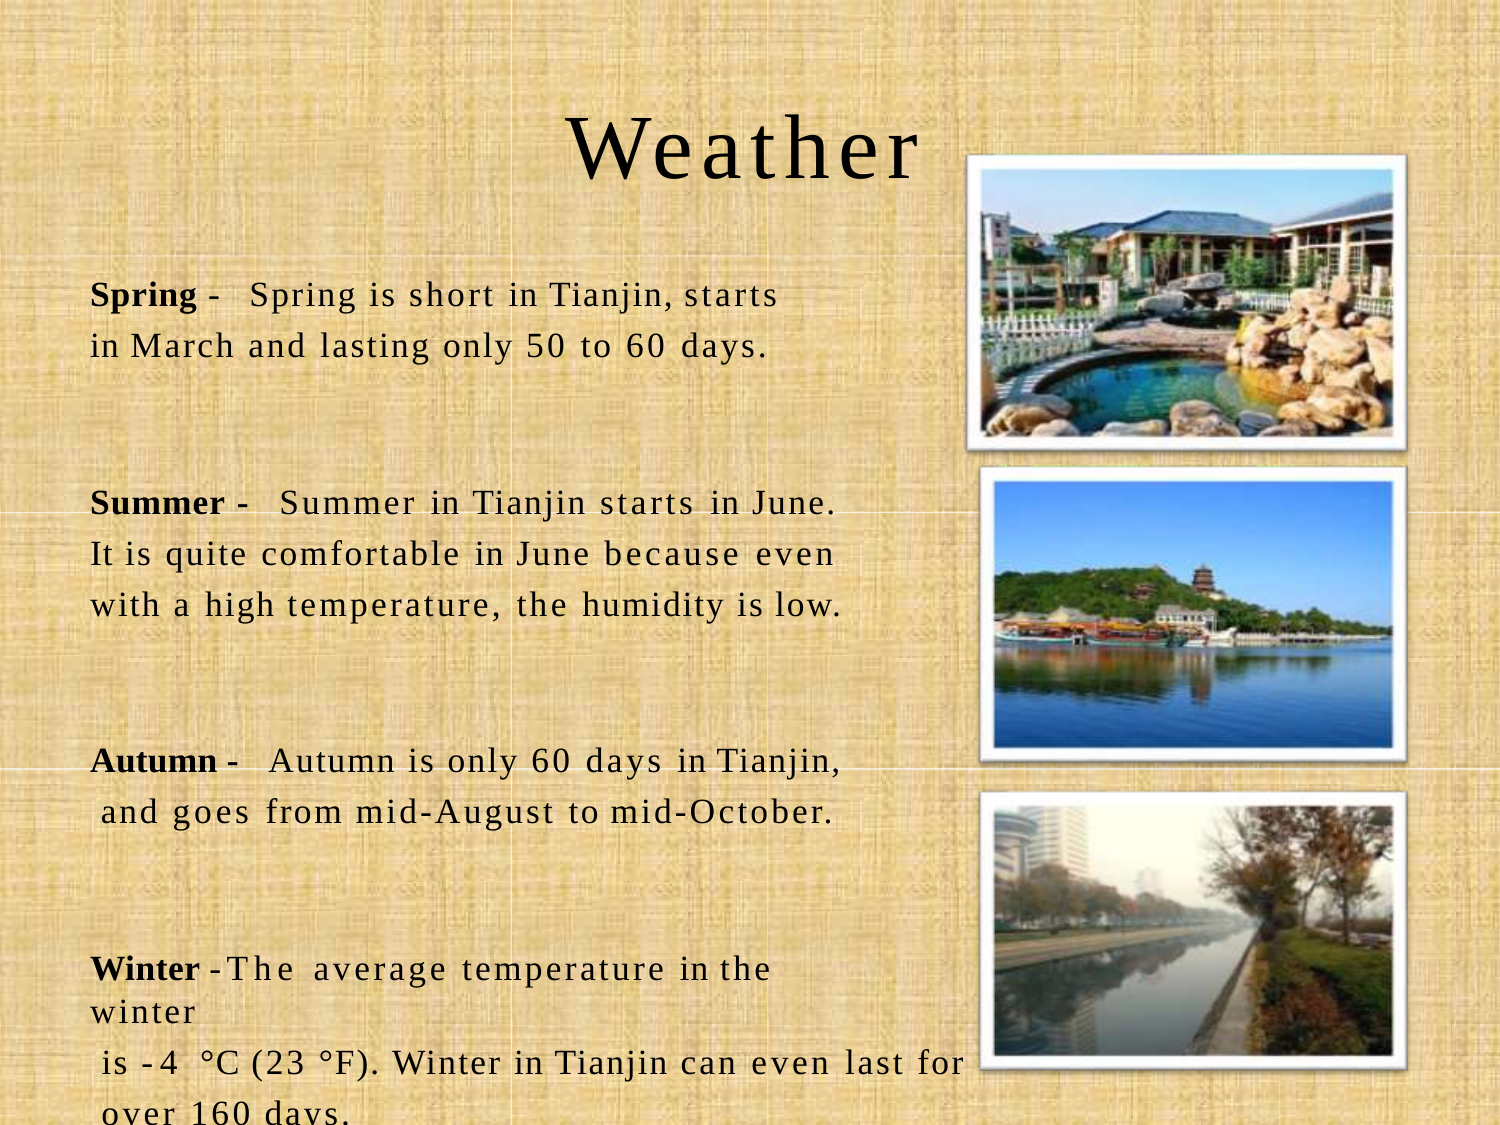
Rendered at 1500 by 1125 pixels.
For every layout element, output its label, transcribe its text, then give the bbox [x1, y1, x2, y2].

text_box [970, 460, 1417, 775]
text_box [970, 786, 1417, 1083]
text_box Spring - Spring is short in Tianjin, starts in March and lasting only 50 to 60 days. Summer - Summer in Tianjin starts in June. It is quite comfortable in June because even with a high temperature, the humidity is low. Autumn - Autumn is only 60 days in Tianjin, and goes from mid-August to mid-October. Winter -The average temperature in the winter is -4 °C (23 °F). Winter in Tianjin can even last for over 160 days. [87, 260, 974, 1125]
text_box [957, 148, 1417, 464]
picture [0, 0, 1500, 1125]
title Weather [563, 84, 936, 260]
